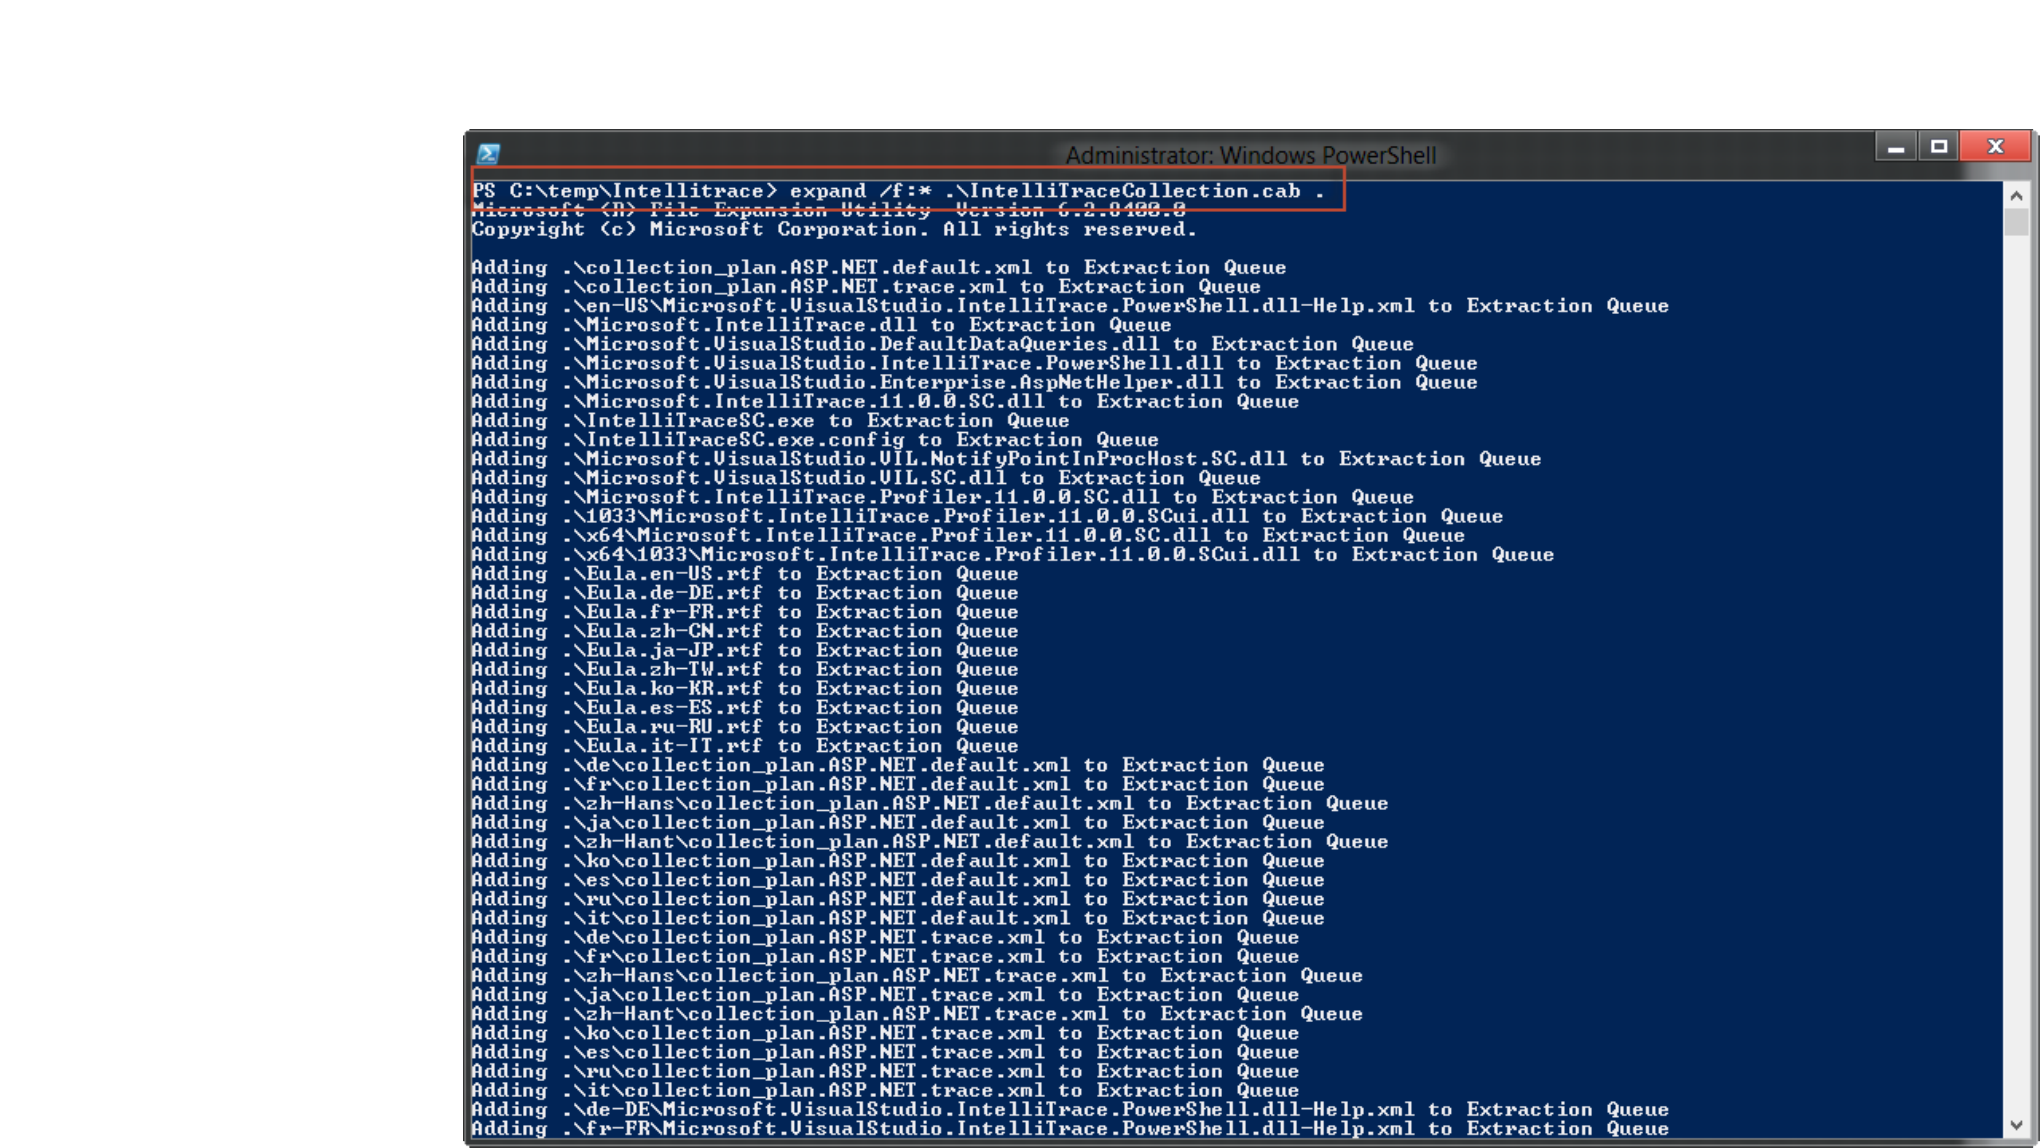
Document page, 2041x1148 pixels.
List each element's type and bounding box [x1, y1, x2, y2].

picture [463, 128, 2040, 1148]
